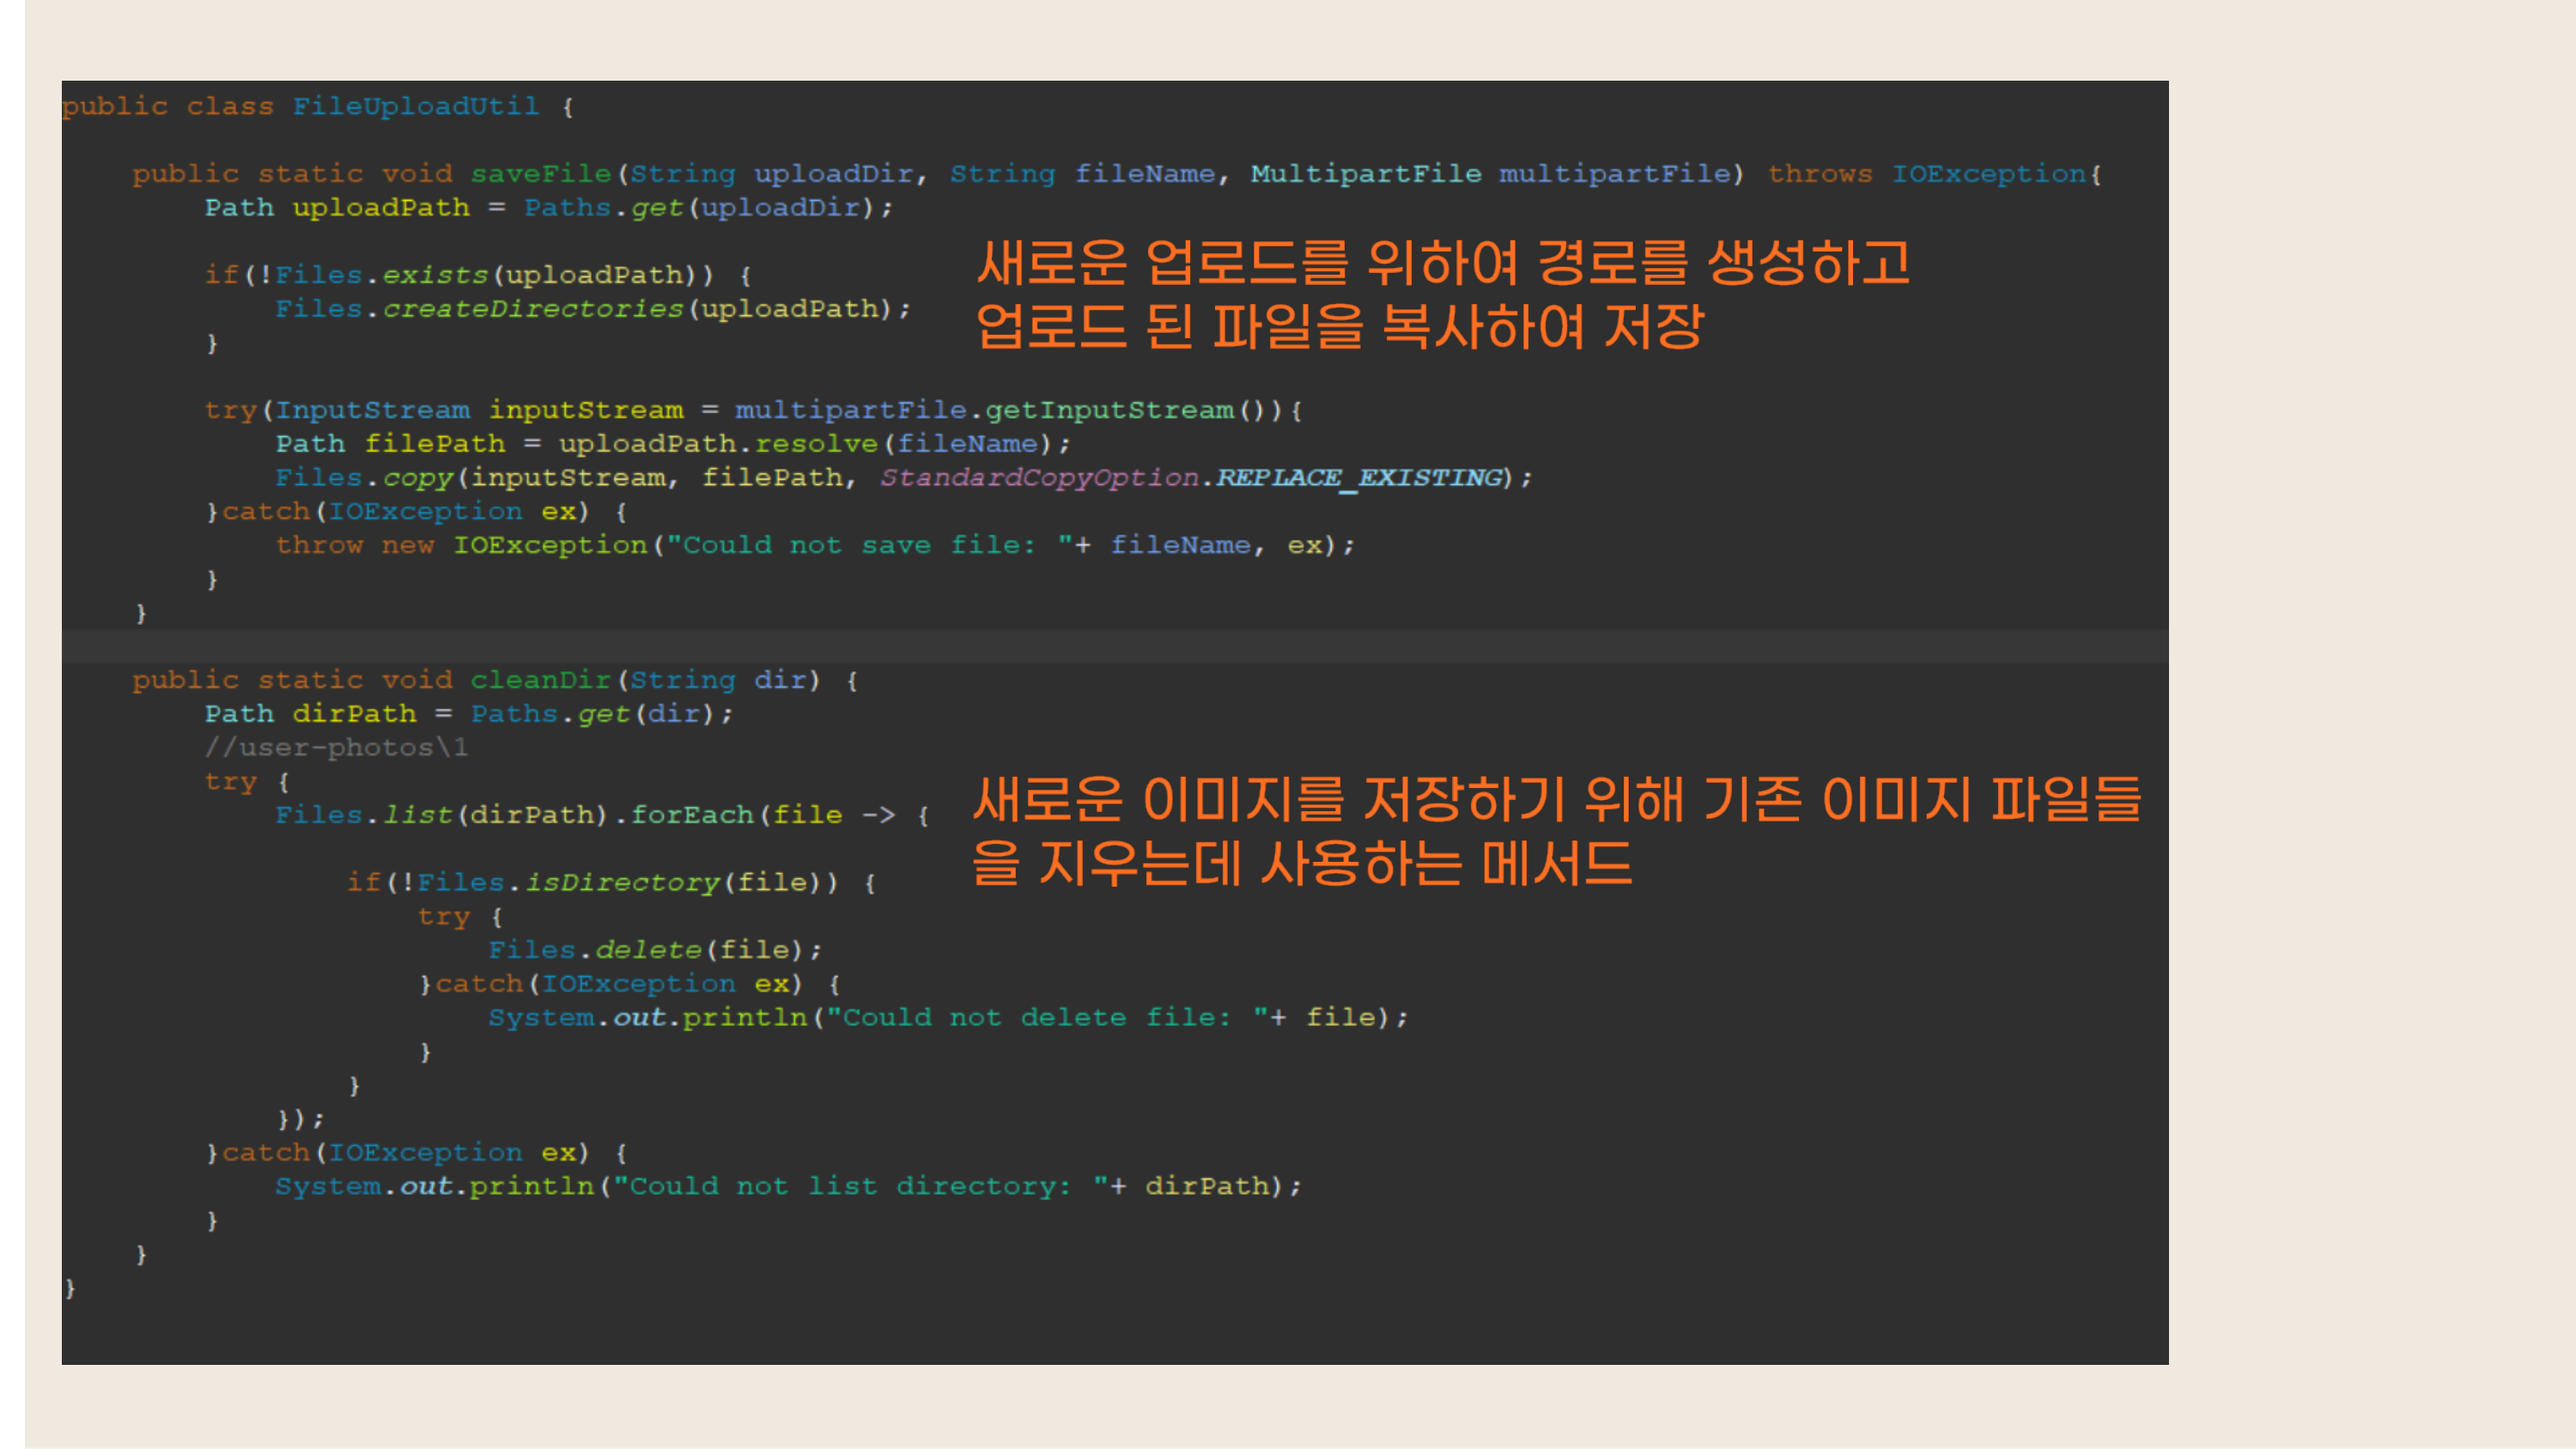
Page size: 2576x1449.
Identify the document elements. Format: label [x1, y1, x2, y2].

text_box [62, 81, 2169, 1366]
picture [967, 223, 1938, 376]
text_box [25, 0, 2576, 1449]
picture [962, 760, 2172, 912]
